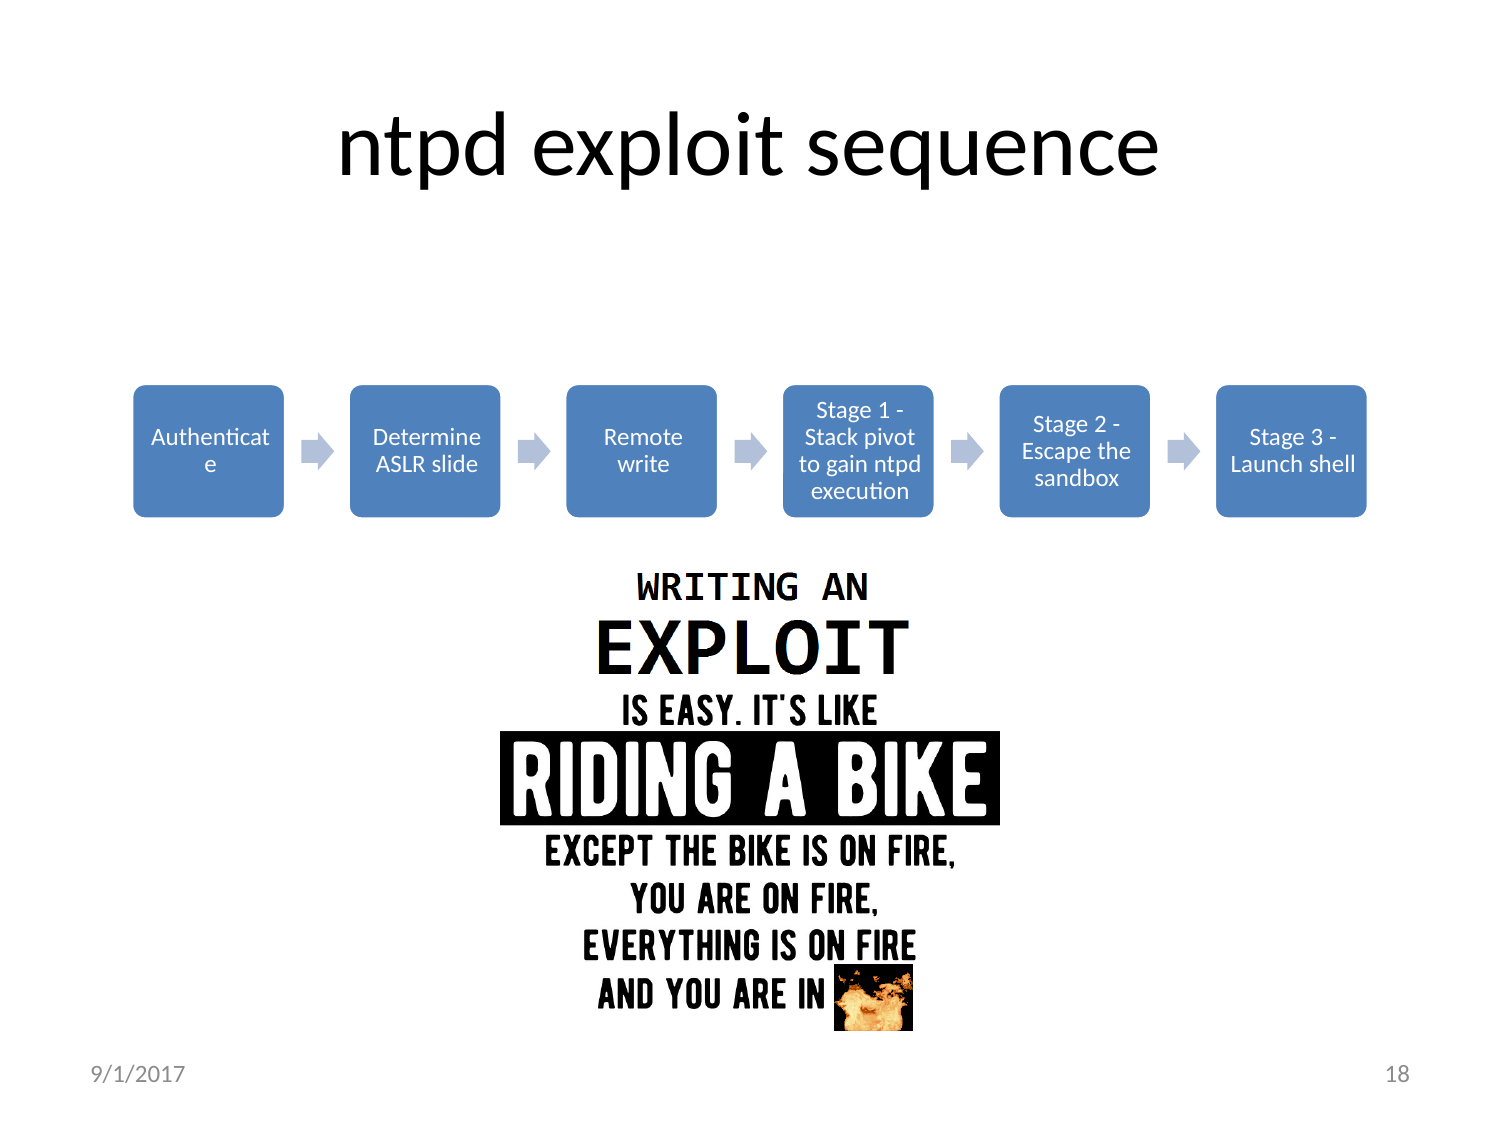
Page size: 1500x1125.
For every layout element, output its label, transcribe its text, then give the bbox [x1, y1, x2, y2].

title ntpd exploit sequence [75, 45, 1425, 233]
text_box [131, 199, 1369, 703]
picture [500, 562, 1000, 1032]
slide_number 18 [1074, 1042, 1425, 1103]
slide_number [75, 1042, 425, 1103]
